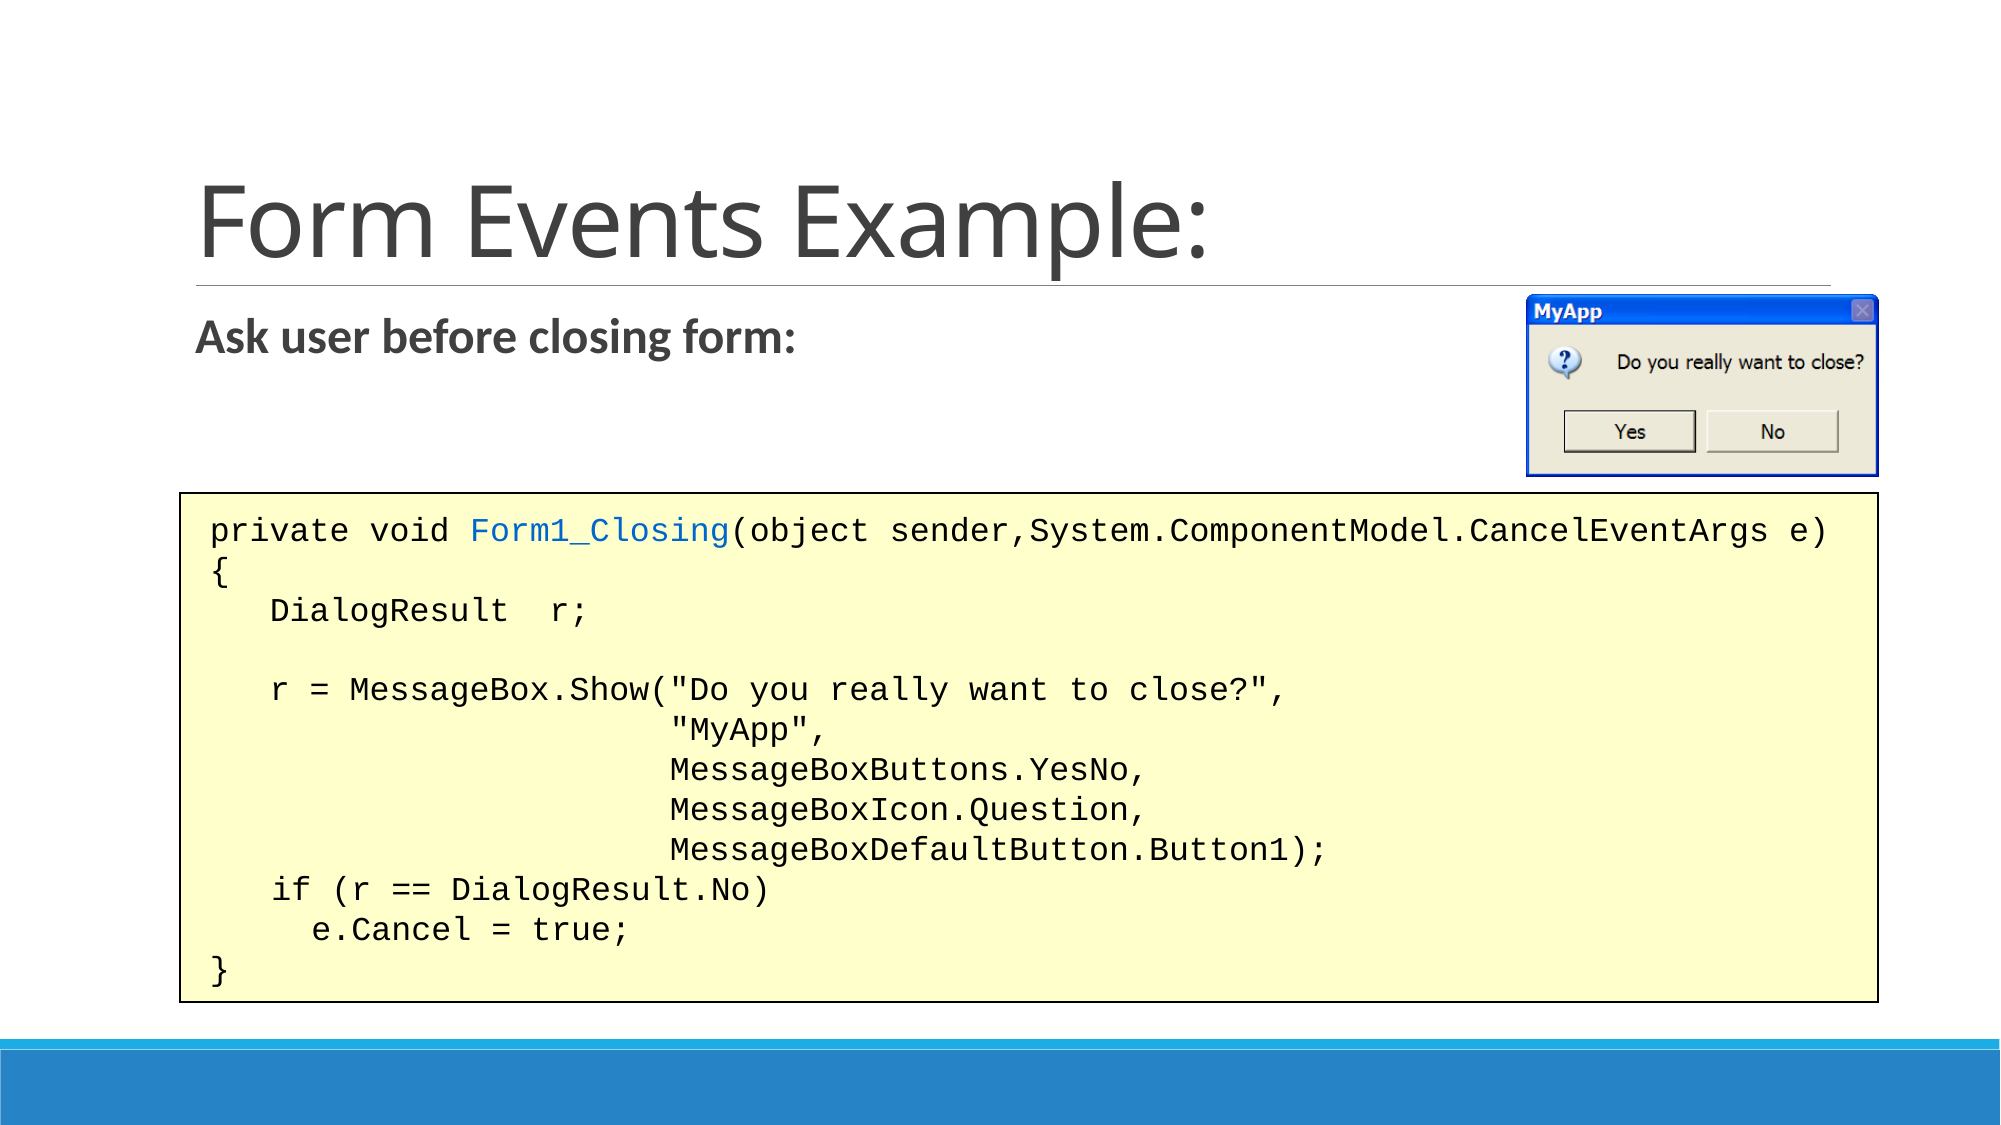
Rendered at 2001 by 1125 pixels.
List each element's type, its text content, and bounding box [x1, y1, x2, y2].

title Form Events Example: [180, 47, 1830, 285]
list Ask user before closing form: [180, 302, 1830, 492]
text_box private void Form1_Closing(object sender,System.ComponentModel.CancelEventArgs e) { DialogResult r; r = MessageBox.Show("Do you really want to close?", "MyApp", MessageBoxButtons.YesNo, MessageBoxIcon.Question, MessageBoxDefaultButton.Button1); if (r == DialogResult.No) e.Cancel = true; } [179, 492, 1878, 1002]
picture [1526, 294, 1879, 478]
